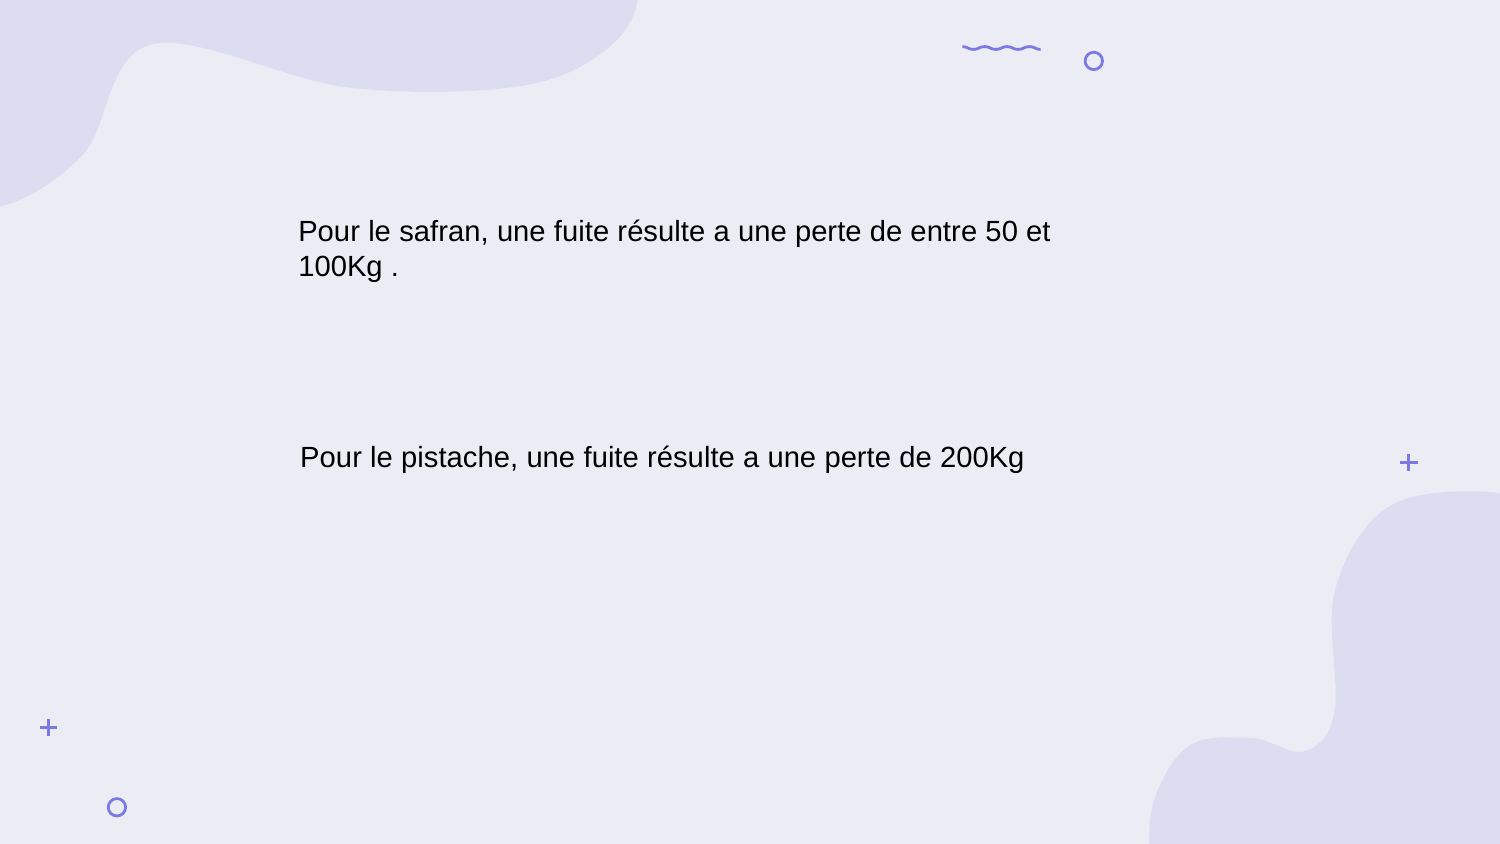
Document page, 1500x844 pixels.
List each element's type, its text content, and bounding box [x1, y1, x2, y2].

text_box Pour le pistache, une fuite résulte a une perte de 200Kg [239, 430, 1087, 516]
text_box Pour le safran, une fuite résulte a une perte de entre 50 et 100Kg . [283, 205, 1096, 325]
